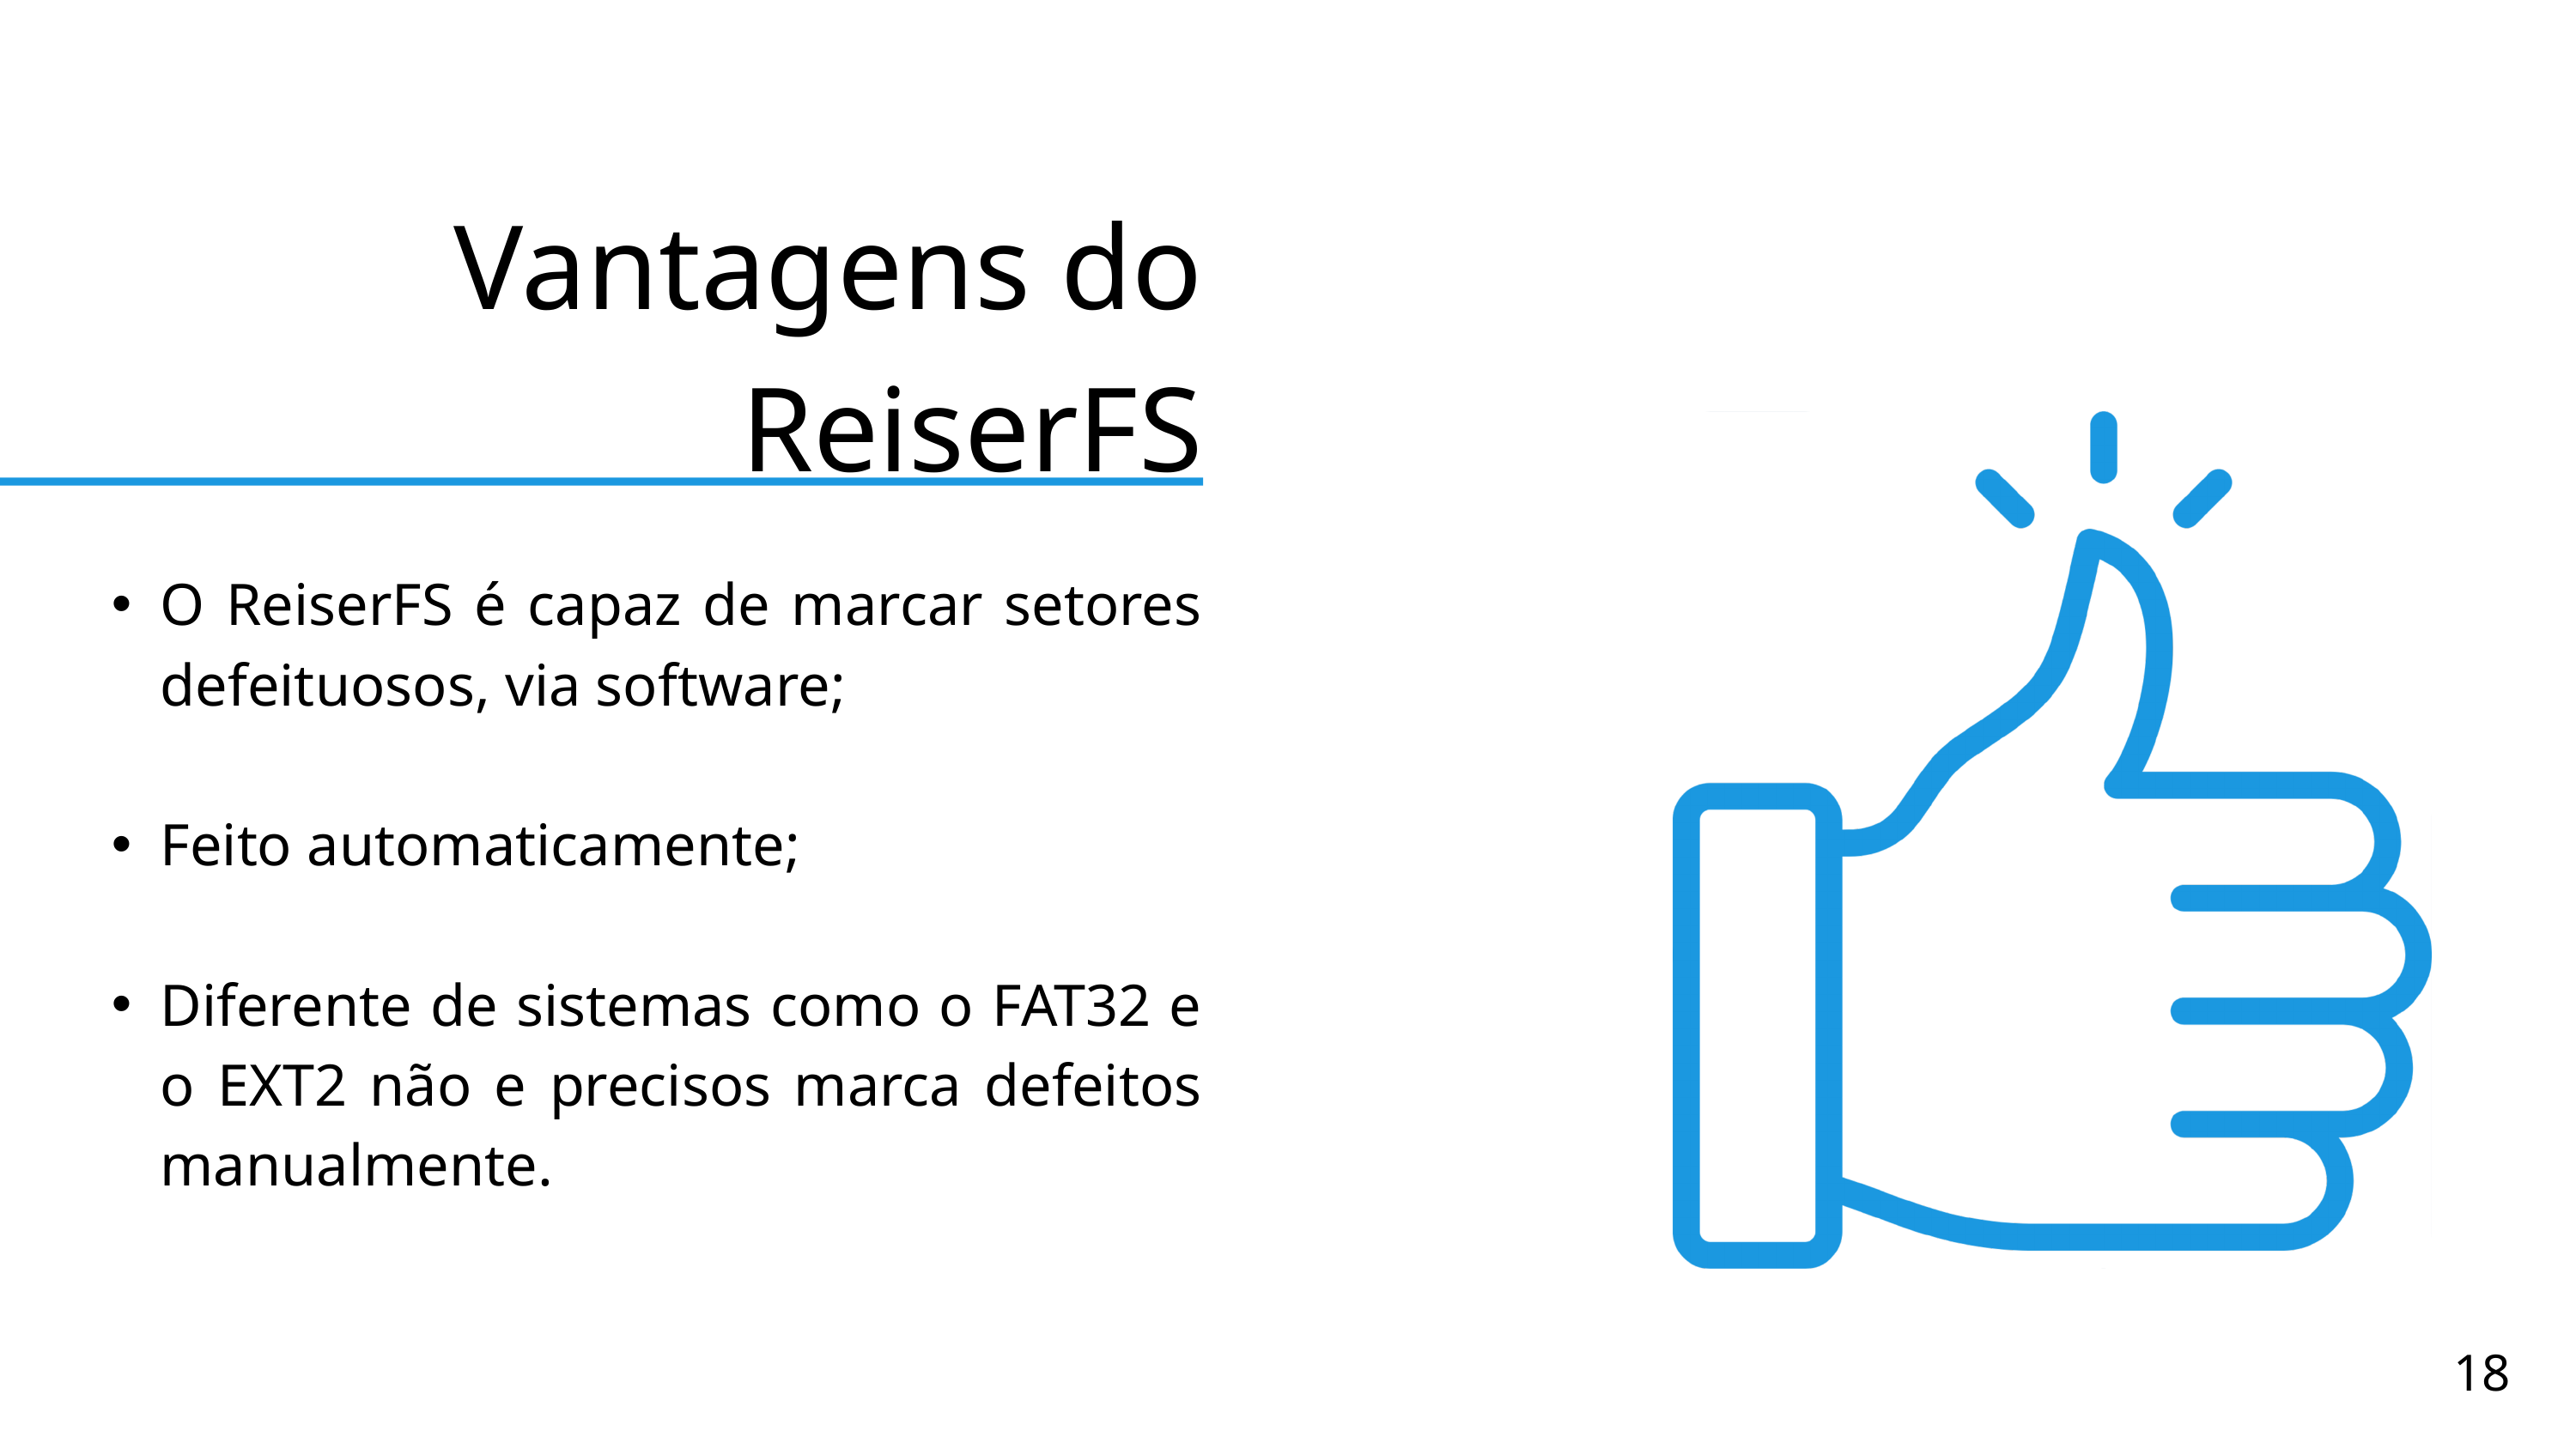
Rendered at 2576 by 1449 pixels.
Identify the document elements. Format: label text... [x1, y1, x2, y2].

slide_number 18 [2222, 1349, 2524, 1401]
text_box O ReiserFS é capaz de marcar setores defeituosos, via software; Feito automaticamente; Diferente de sistemas como o FAT32 e o EXT2 não e precisos marca defeitos manualmente. [63, 556, 1203, 1278]
picture [1673, 411, 2432, 1269]
text_box Vantagens do ReiserFS [254, 169, 1204, 495]
